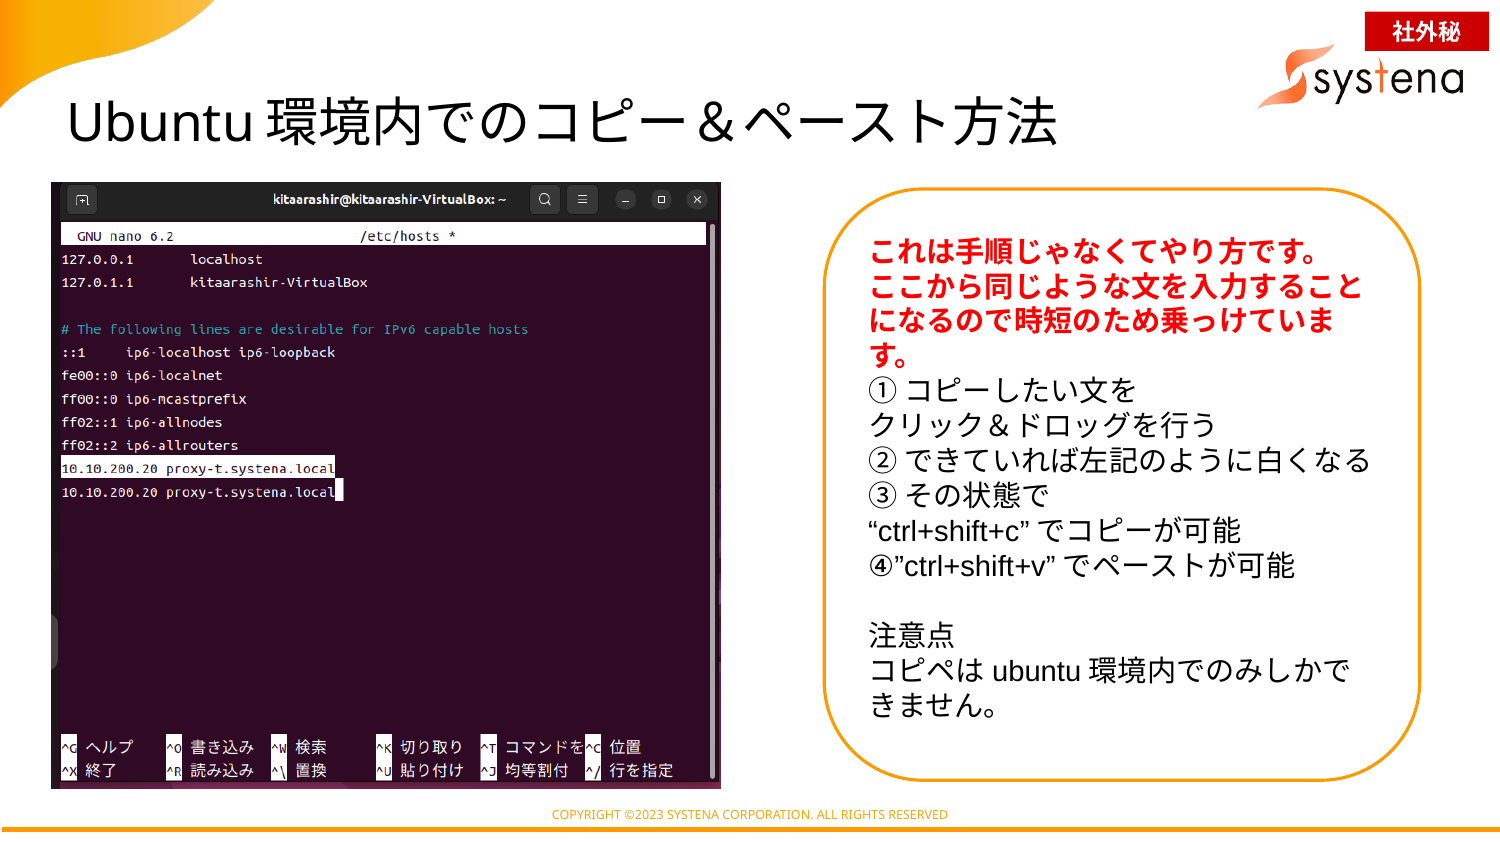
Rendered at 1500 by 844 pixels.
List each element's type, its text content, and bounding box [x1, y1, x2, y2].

text_box これは手順じゃなくてやり方です。 ここから同じような文を入力することになるので時短のため乗っけています。 ①コピーしたい文を クリック＆ドロッグを行う ②できていれば左記のように白くなる ③その状態で “ctrl+shift+c”でコピーが可能 ④”ctrl+shift+v”でペーストが可能 注意点 コピペはubuntu環境内でのみしかできません。 [824, 188, 1420, 781]
title Ubuntu環境内でのコピー＆ペースト方法 [51, 72, 1449, 167]
picture [1257, 43, 1463, 109]
picture [0, 0, 269, 169]
picture [50, 182, 721, 789]
